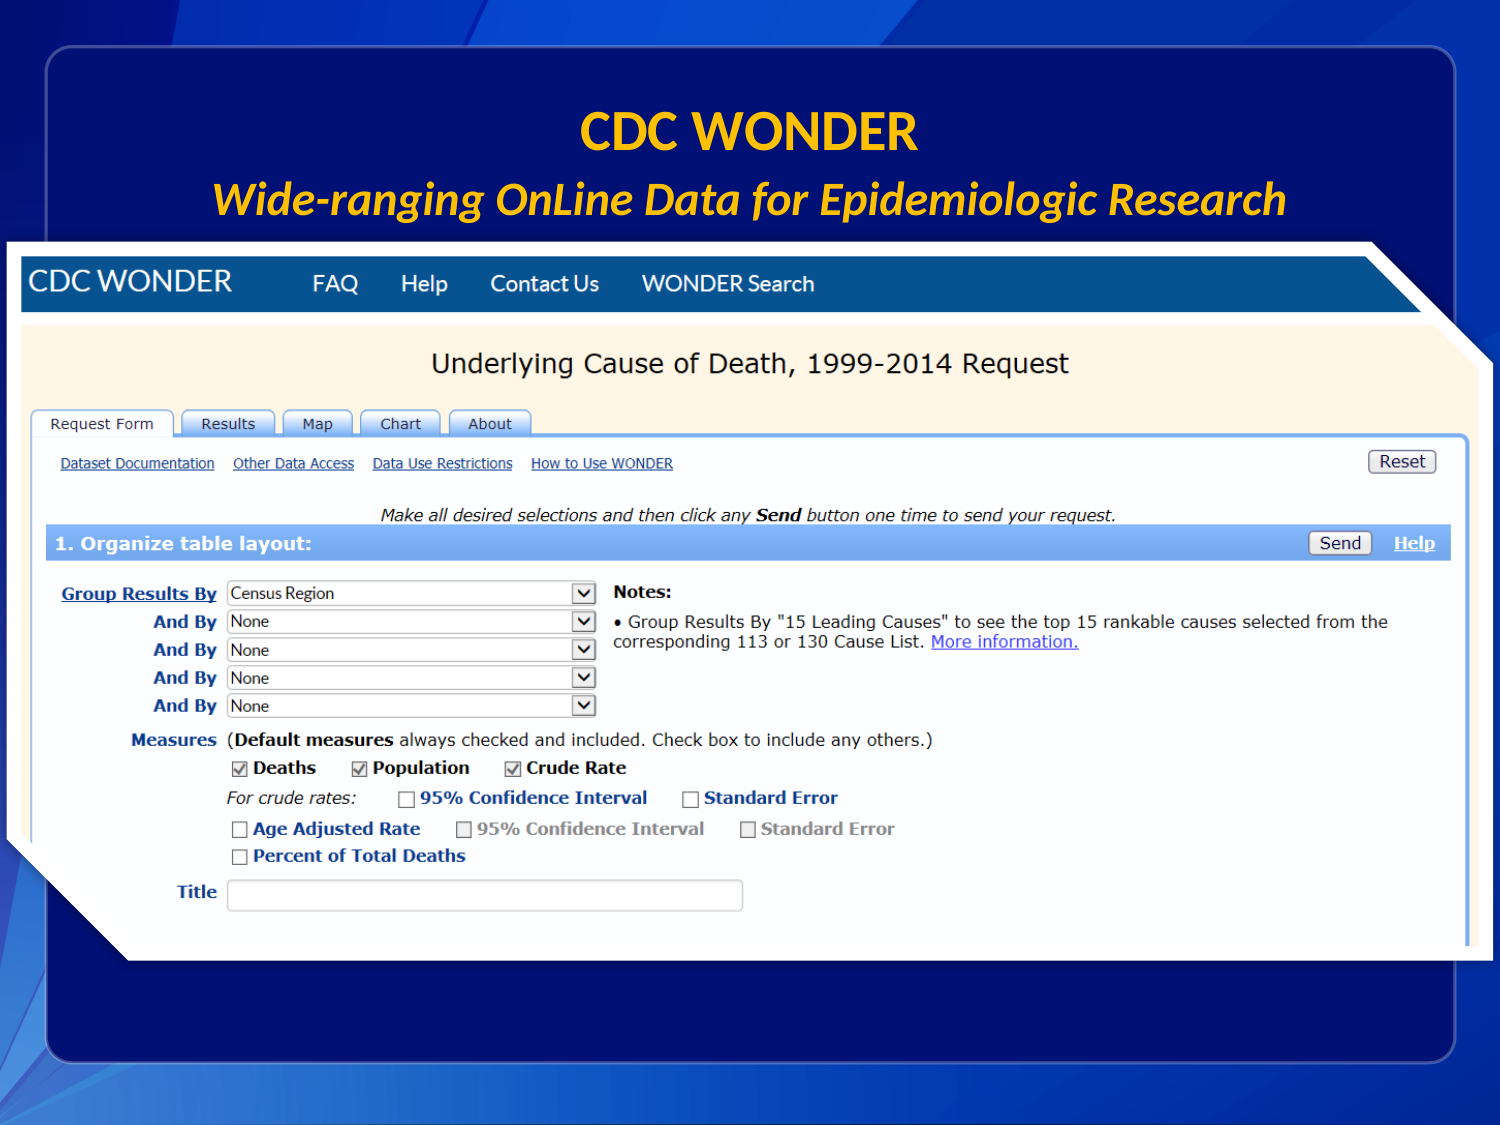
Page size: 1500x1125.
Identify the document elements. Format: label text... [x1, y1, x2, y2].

title CDC WONDER Wide-ranging OnLine Data for Epidemiologic Research [75, 45, 1425, 233]
picture [0, 0, 1500, 1125]
